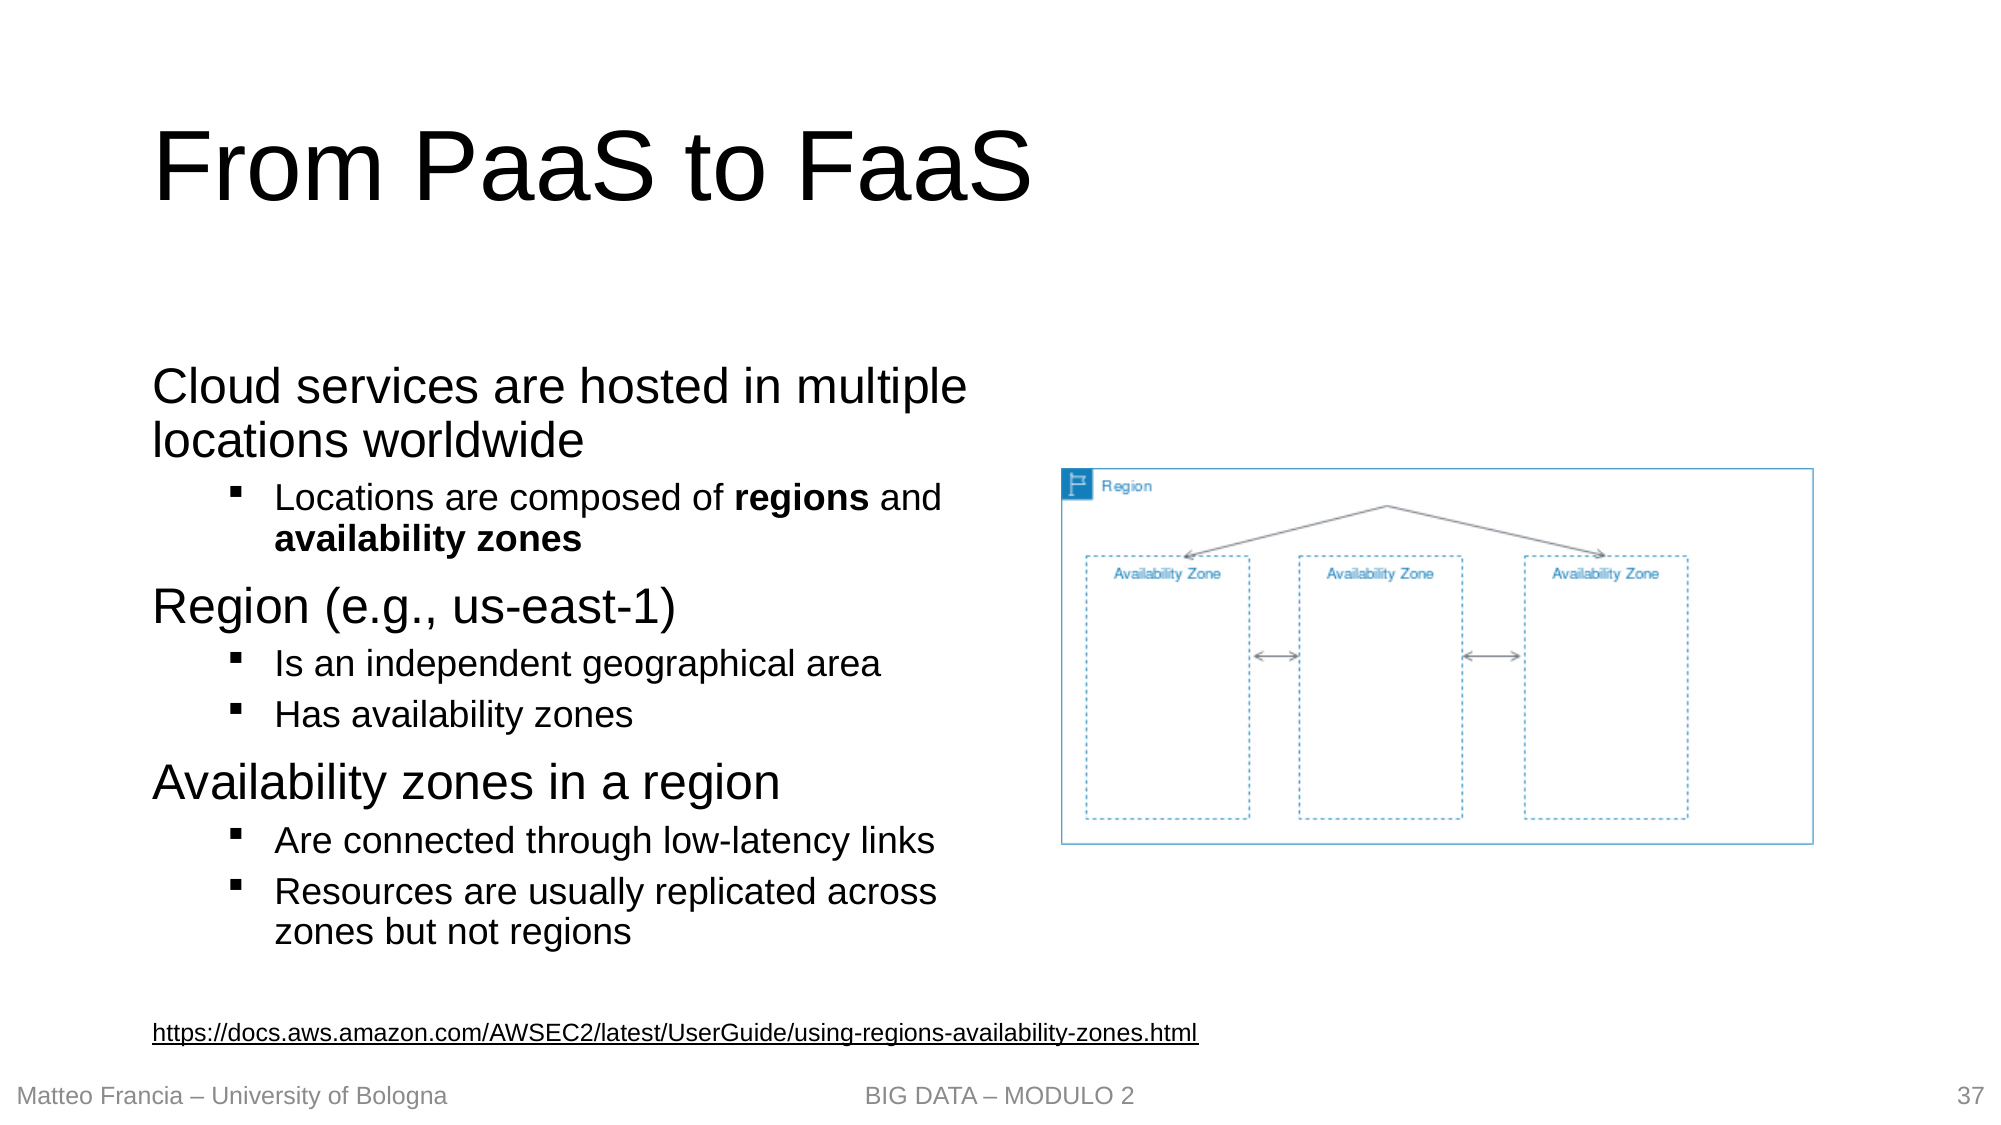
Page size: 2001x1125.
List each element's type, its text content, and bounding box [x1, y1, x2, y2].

title From PaaS to FaaS [137, 59, 1863, 278]
list Cloud services are hosted in multiple locations worldwide Locations are composed of regions and availability zones Region (e.g., us-east-1) Is an independent geographical area Has availability zones Availability zones in a region Are connected through low-latency links Resources are usually replicated across zones but not regions [137, 299, 988, 1003]
list https://docs.aws.amazon.com/AWSEC2/latest/UserGuide/using-regions-availability-zones.html [137, 1003, 1863, 1064]
footer Matteo Francia – University of Bologna [0, 1065, 466, 1125]
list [1061, 467, 1814, 845]
slide_number 37 [1550, 1065, 2000, 1125]
